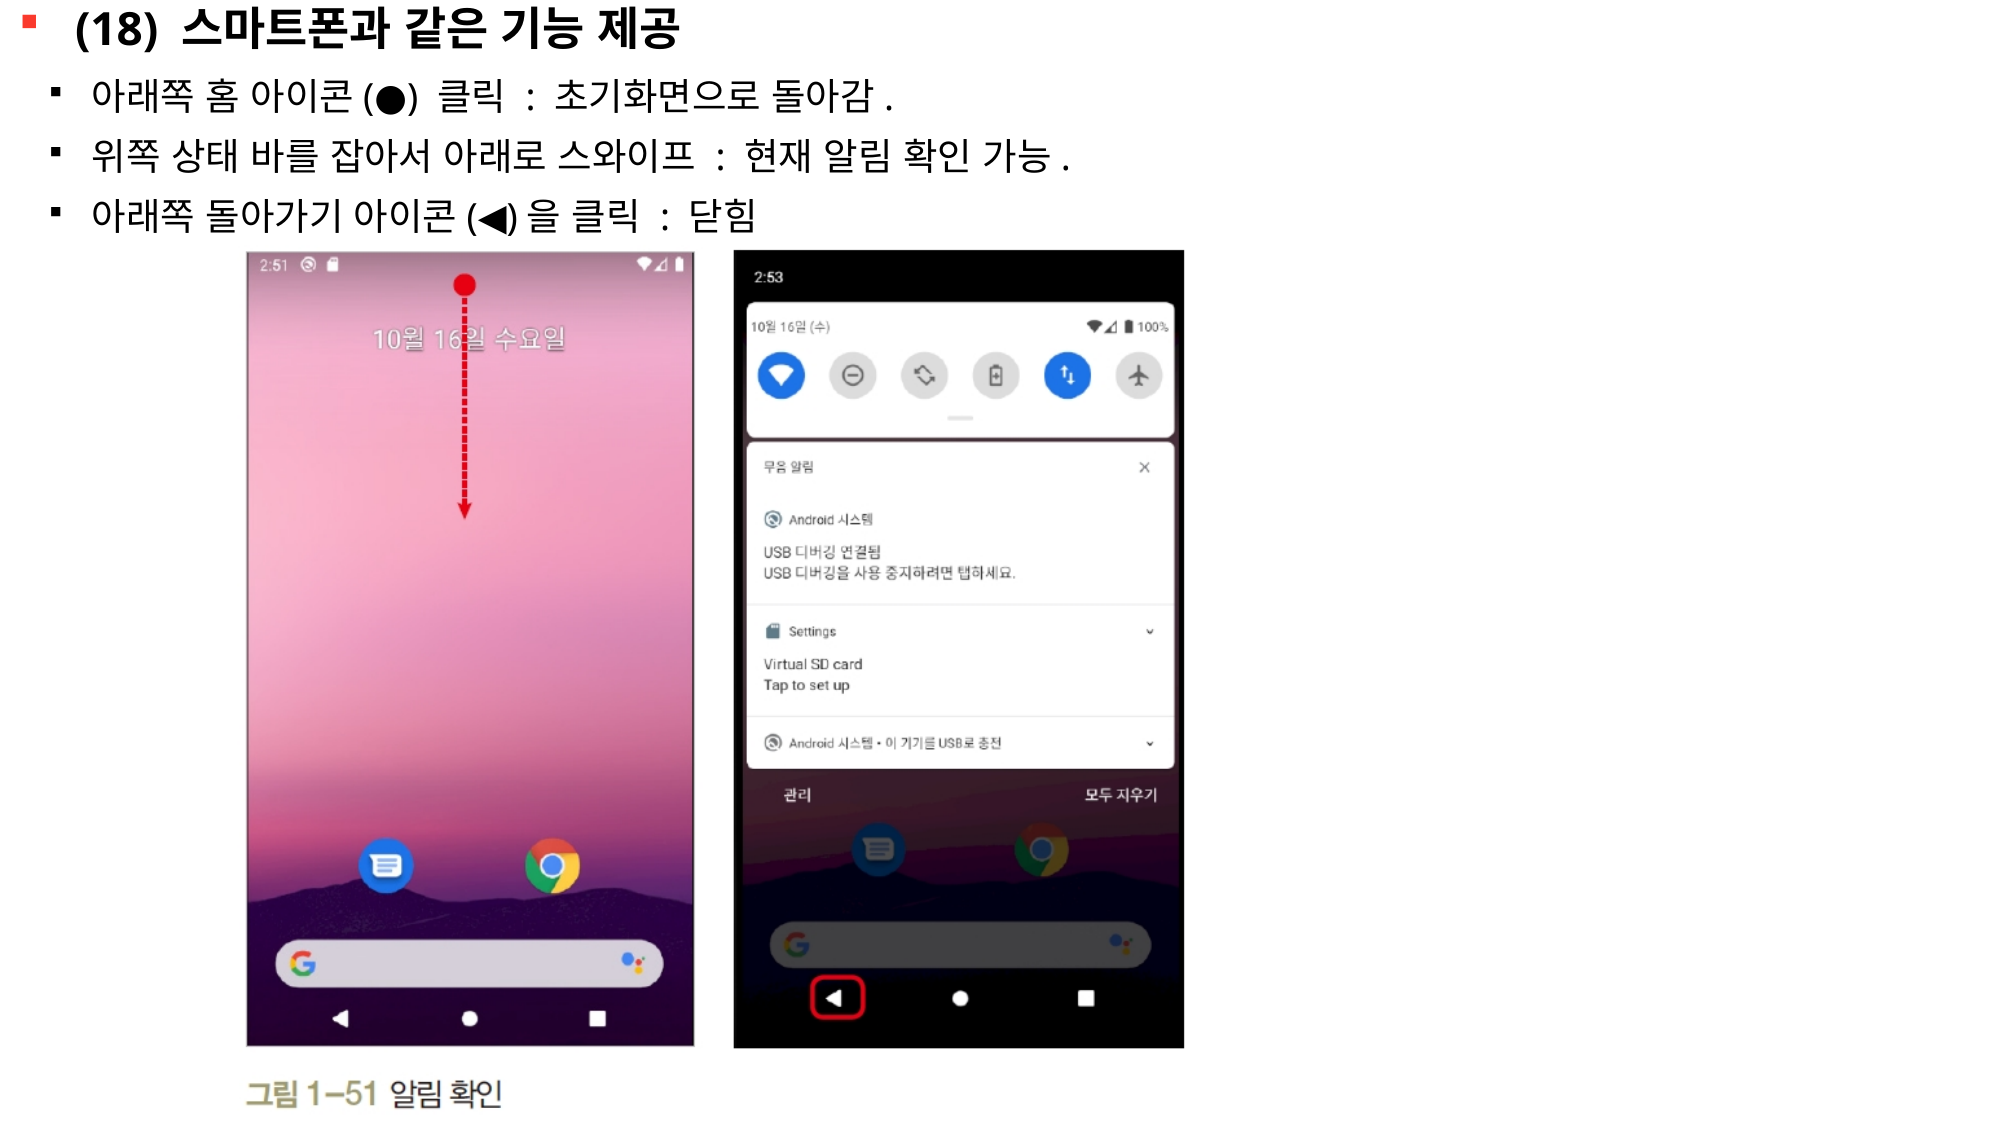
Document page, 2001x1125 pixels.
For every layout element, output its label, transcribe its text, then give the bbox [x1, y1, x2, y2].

text_box (18) 스마트폰과 같은 기능 제공 아래쪽 홈 아이콘(●) 클릭 : 초기화면으로 돌아감. 위쪽 상태 바를 잡아서 아래로 스와이프 : 현재 알림 확인 가능. 아래쪽 돌아가기 아이콘(◀)을 클릭 : 닫힘 [18, 0, 1977, 246]
picture [237, 245, 1192, 1117]
